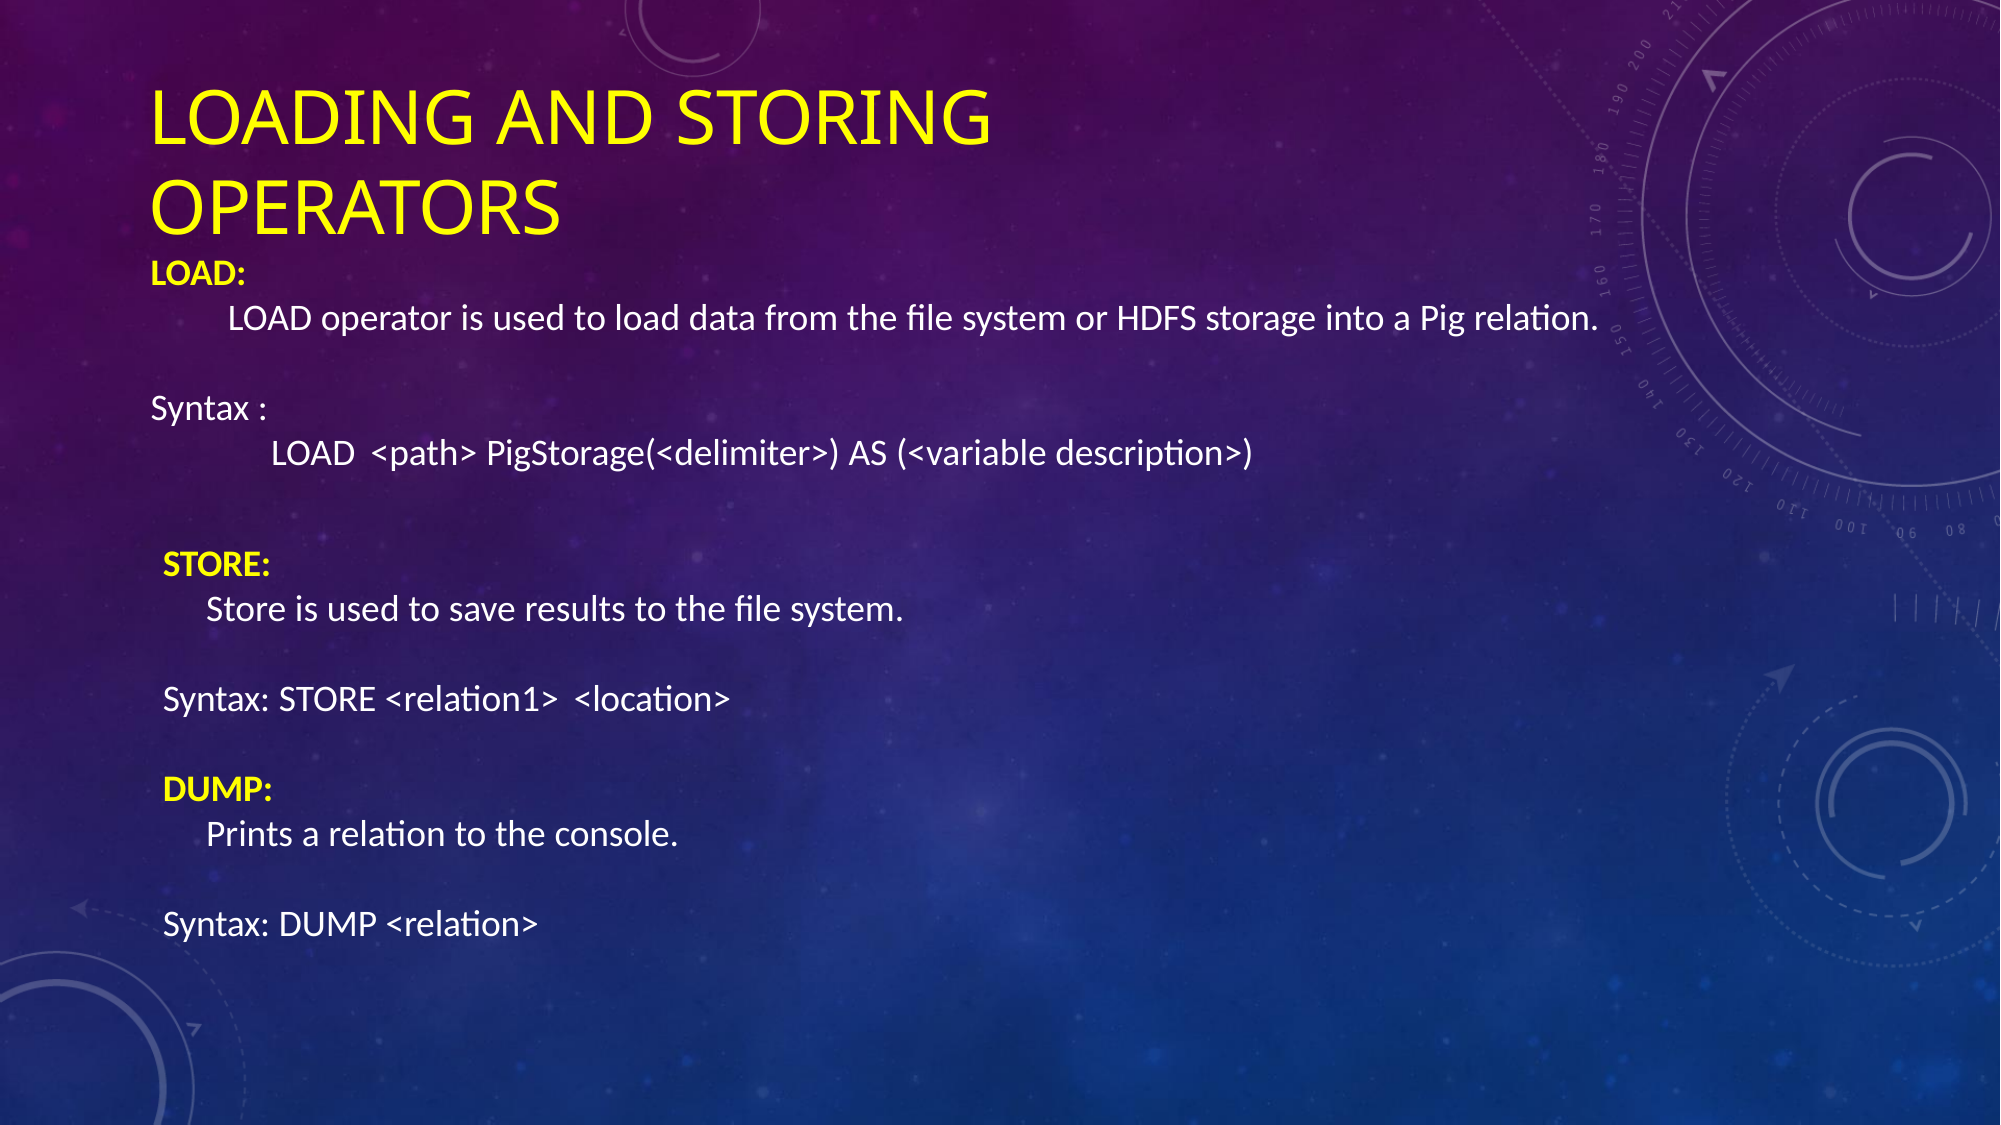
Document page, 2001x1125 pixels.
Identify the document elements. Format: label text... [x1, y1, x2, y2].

picture [0, 0, 2000, 1125]
text_box LOAD: LOAD operator is used to load data from the file system or HDFS storage into a Pig relation. Syntax : LOAD <path> PigStorage(<delimiter>) AS (<variable description>) STORE: Store is used to save results to the file system. Syntax: STORE <relation1> <location> DUMP: Prints a relation to the console. Syntax: DUMP <relation> [148, 246, 1610, 945]
title LOADING AND STORING OPERATORS [146, 68, 1223, 258]
